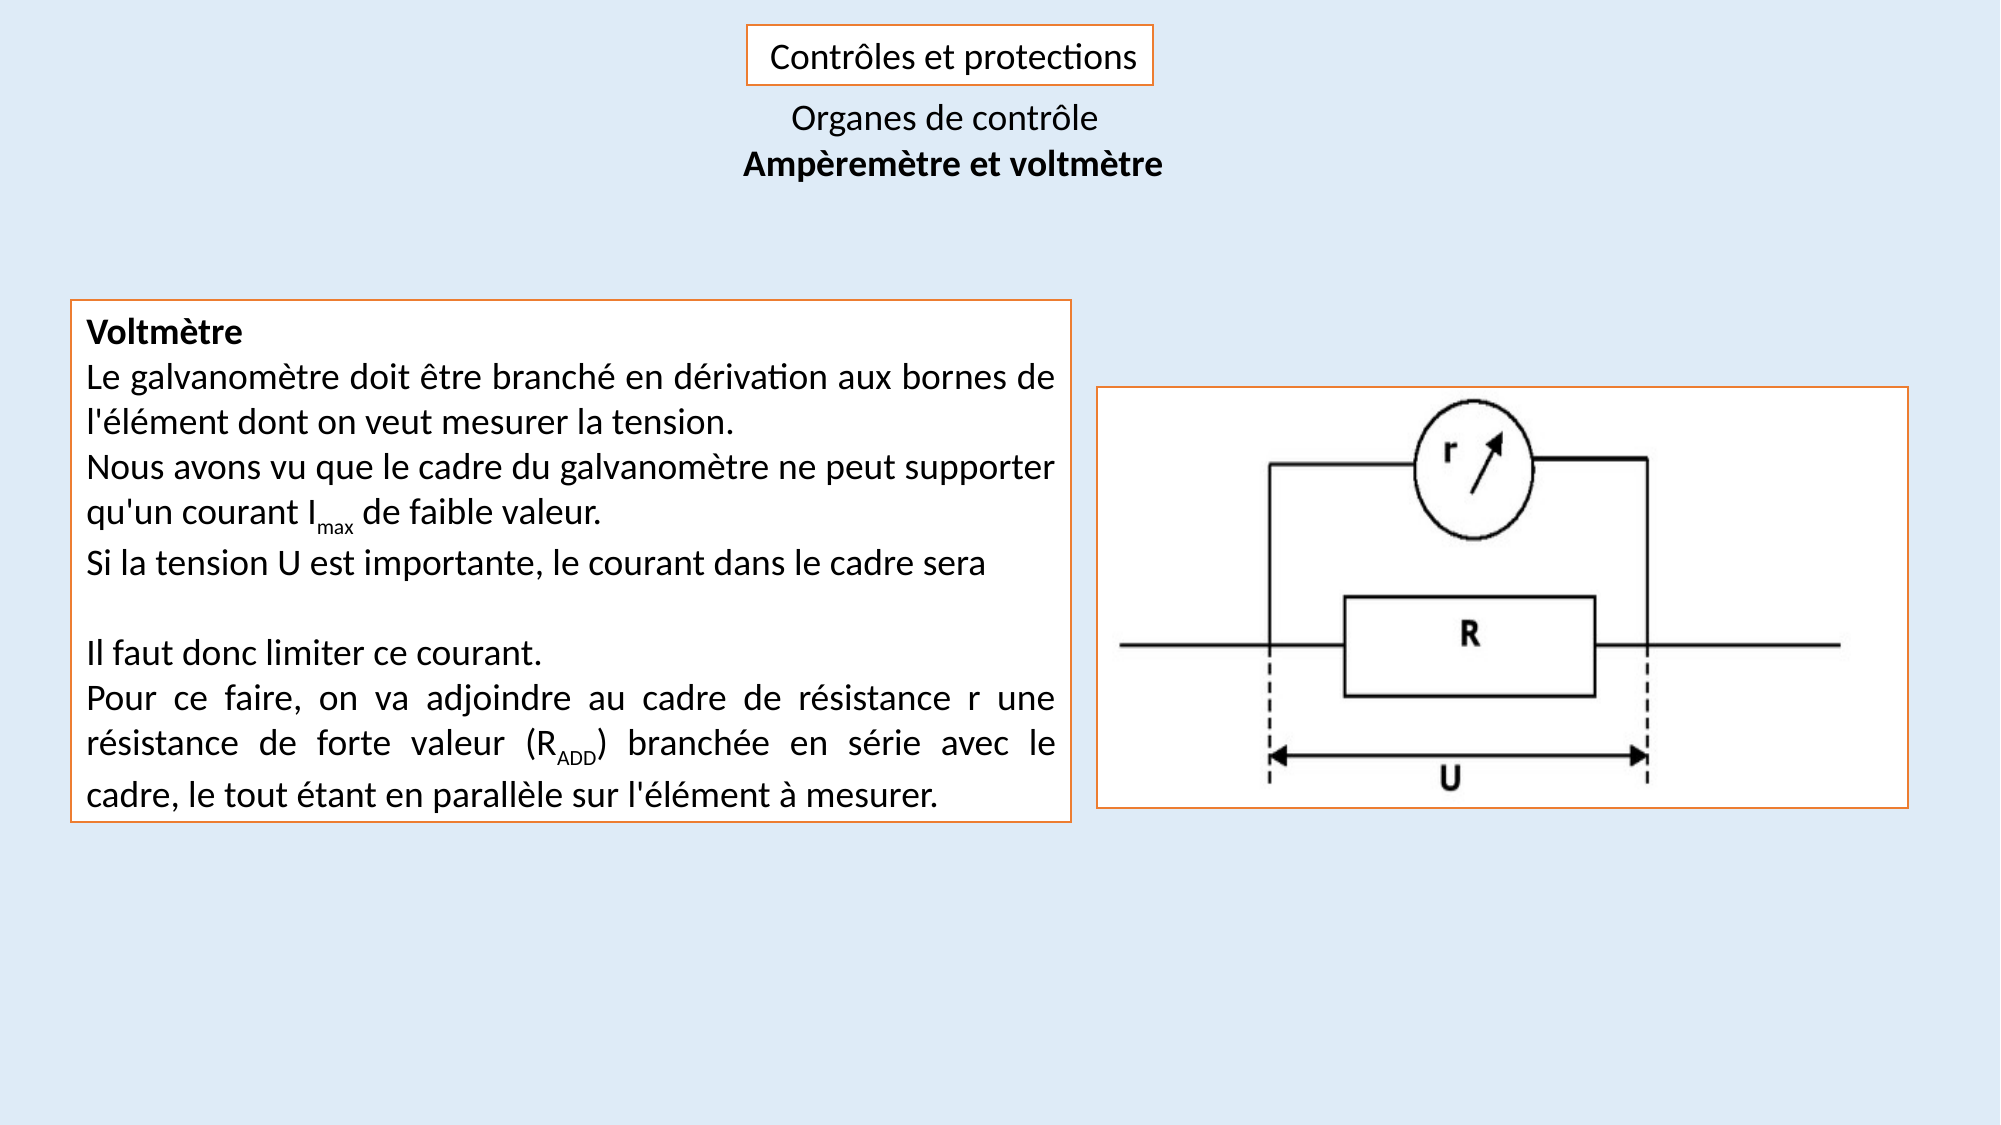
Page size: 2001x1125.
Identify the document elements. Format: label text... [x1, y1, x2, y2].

text_box Contrôles et protections [746, 24, 1154, 86]
text_box Ampèremètre et voltmètre [728, 131, 1179, 192]
text_box Organes de contrôle [776, 85, 1114, 131]
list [1097, 387, 1908, 808]
